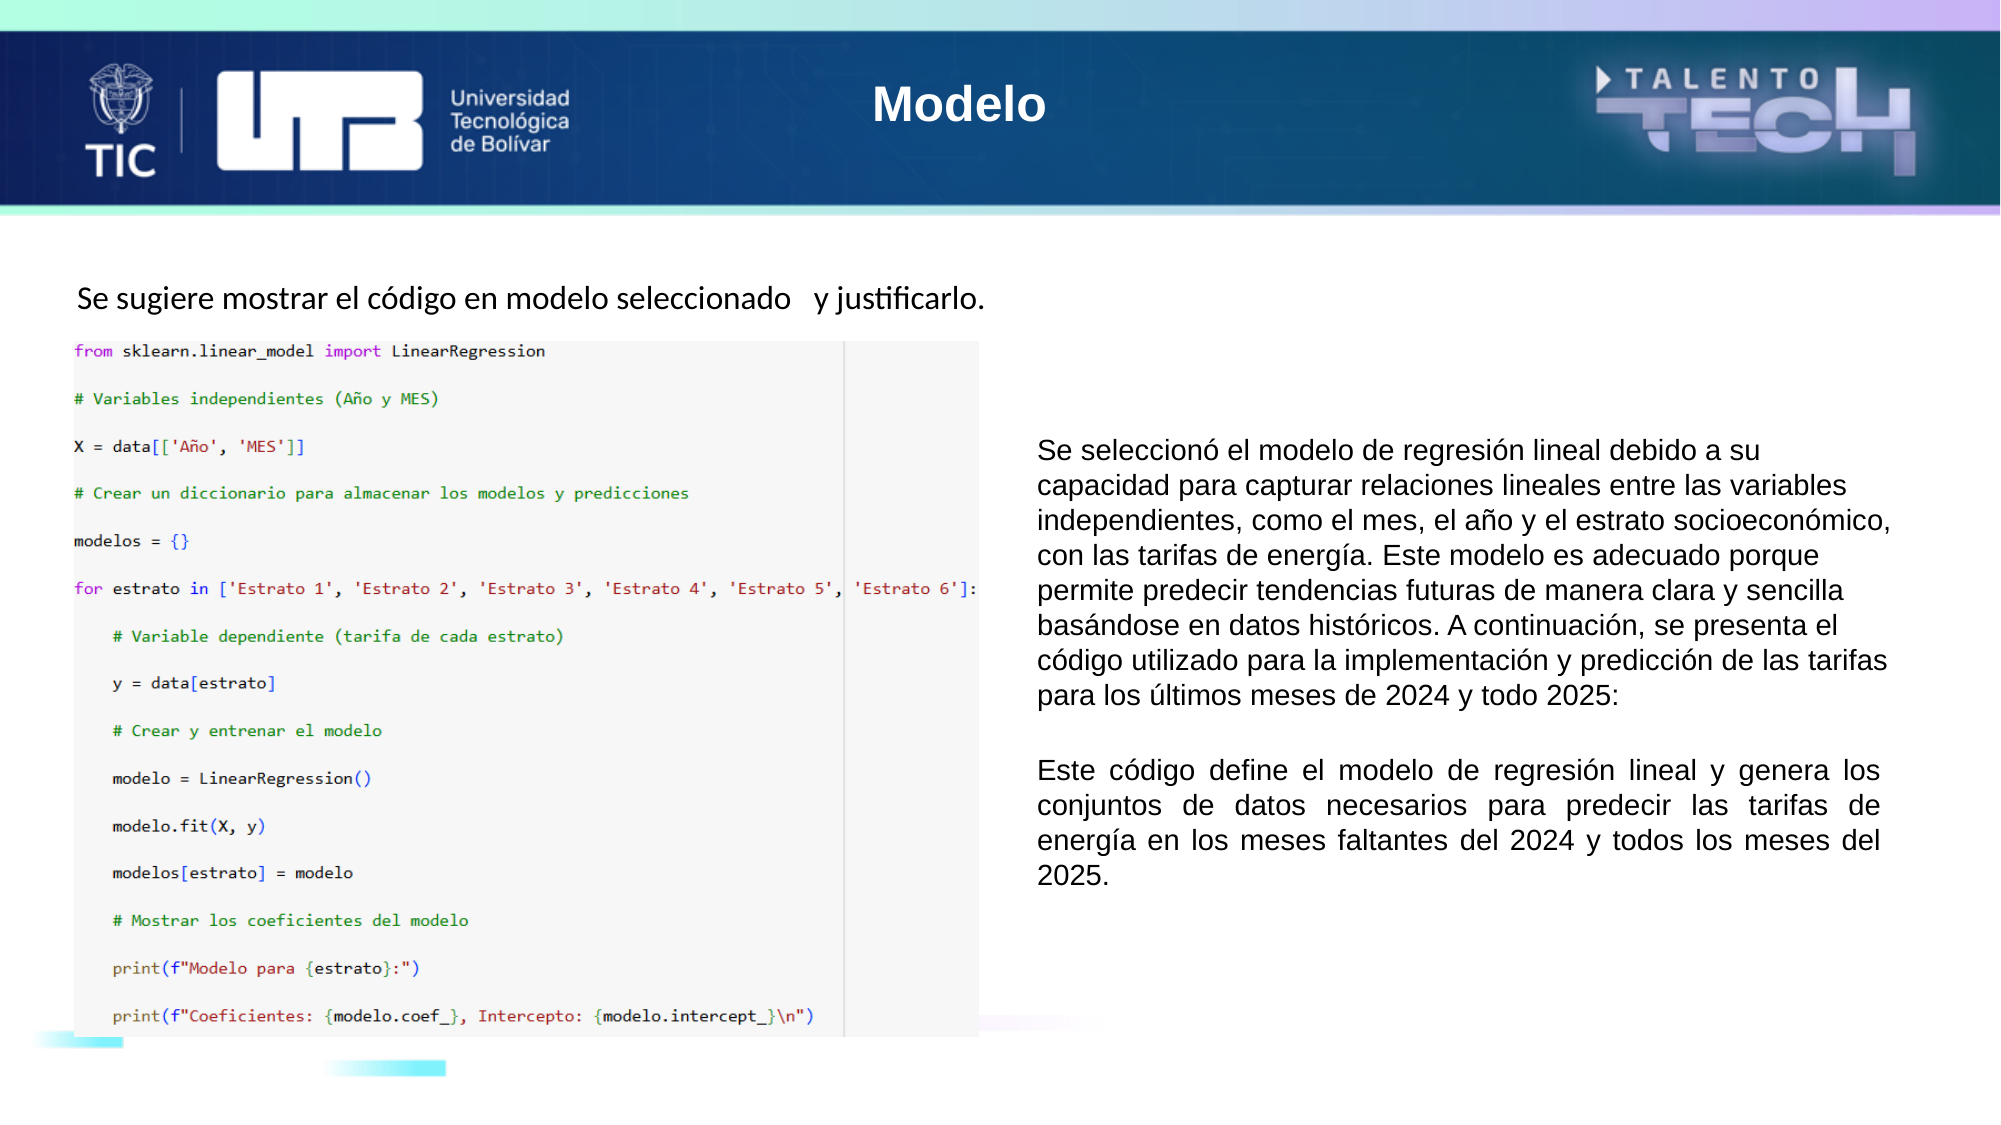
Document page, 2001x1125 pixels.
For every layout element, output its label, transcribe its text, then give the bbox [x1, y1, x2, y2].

text_box Se seleccionó el modelo de regresión lineal debido a su capacidad para capturar relaciones lineales entre las variables independientes, como el mes, el año y el estrato socioeconómico, con las tarifas de energía. Este modelo es adecuado porque permite predecir tendencias futuras de manera clara y sencilla basándose en datos históricos. A continuación, se presenta el código utilizado para la implementación y predicción de las tarifas para los últimos meses de 2024 y todo 2025: [1022, 416, 1910, 727]
text_box Este código define el modelo de regresión lineal y genera los conjuntos de datos necesarios para predecir las tarifas de energía en los meses faltantes del 2024 y todos los meses del 2025. [1022, 736, 1897, 907]
text_box Se sugiere mostrar el código en modelo seleccionado y justificarlo. [62, 268, 1938, 324]
picture [0, 0, 2001, 1125]
text_box Modelo [815, 64, 1104, 140]
